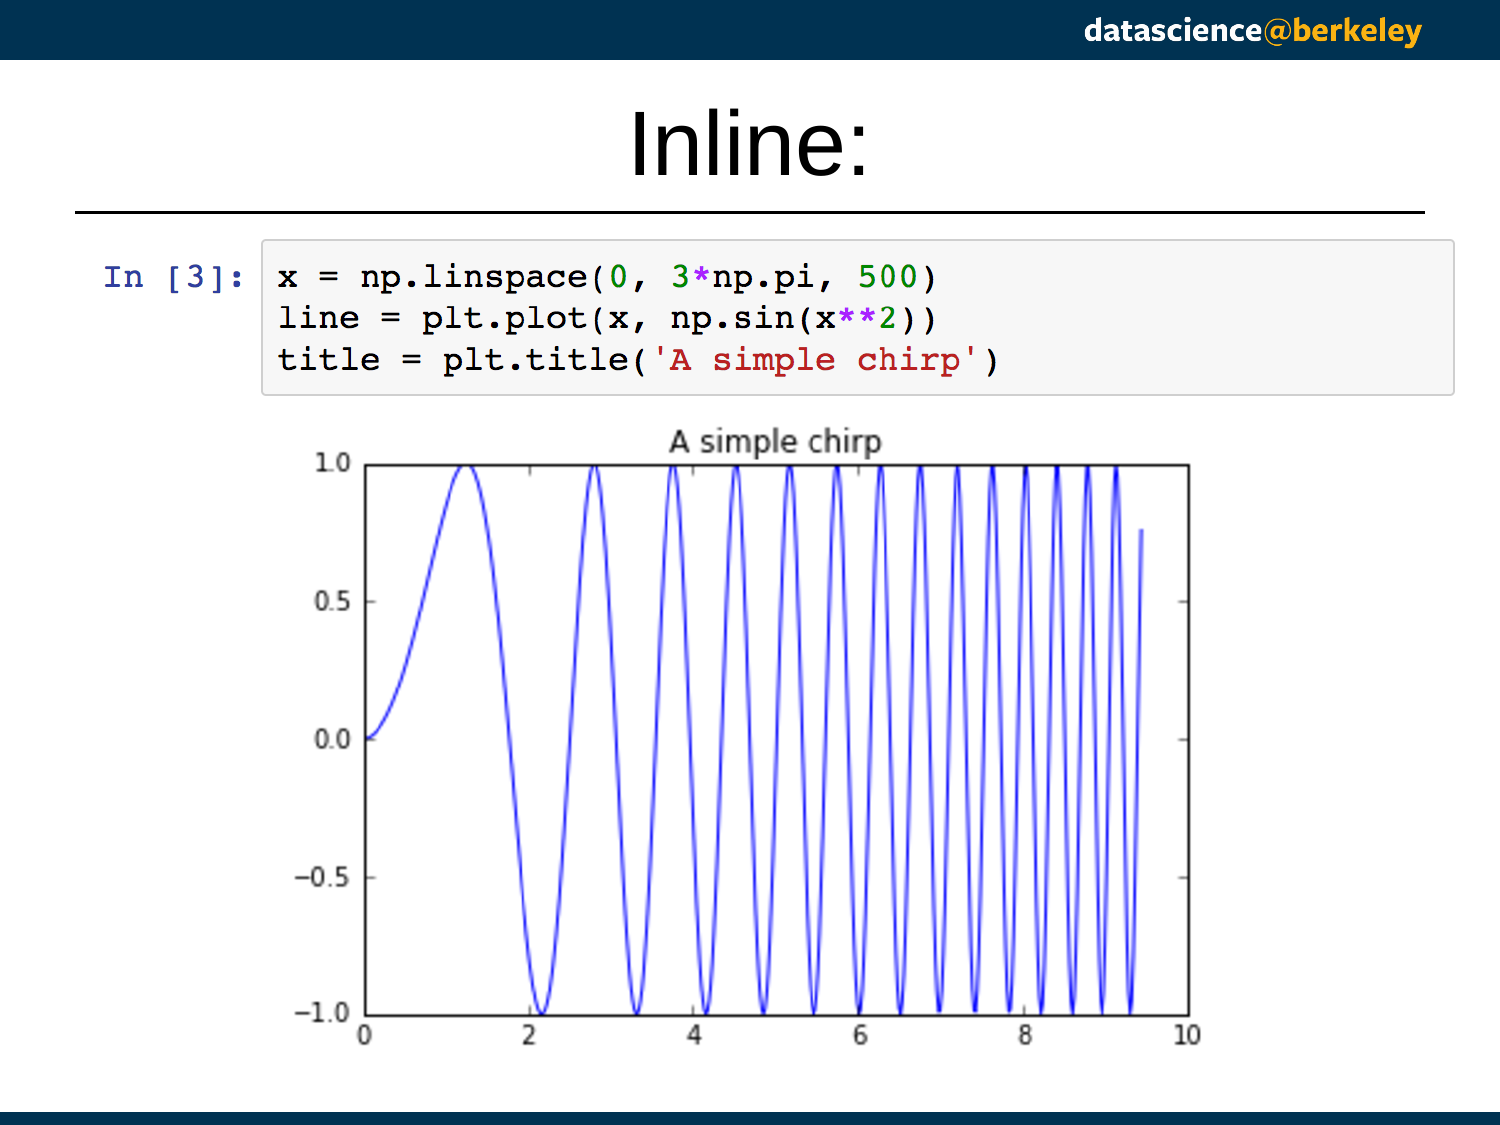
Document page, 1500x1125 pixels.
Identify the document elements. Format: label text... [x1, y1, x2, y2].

picture [1079, 10, 1431, 52]
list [89, 232, 1463, 1067]
title Inline: [75, 45, 1425, 233]
